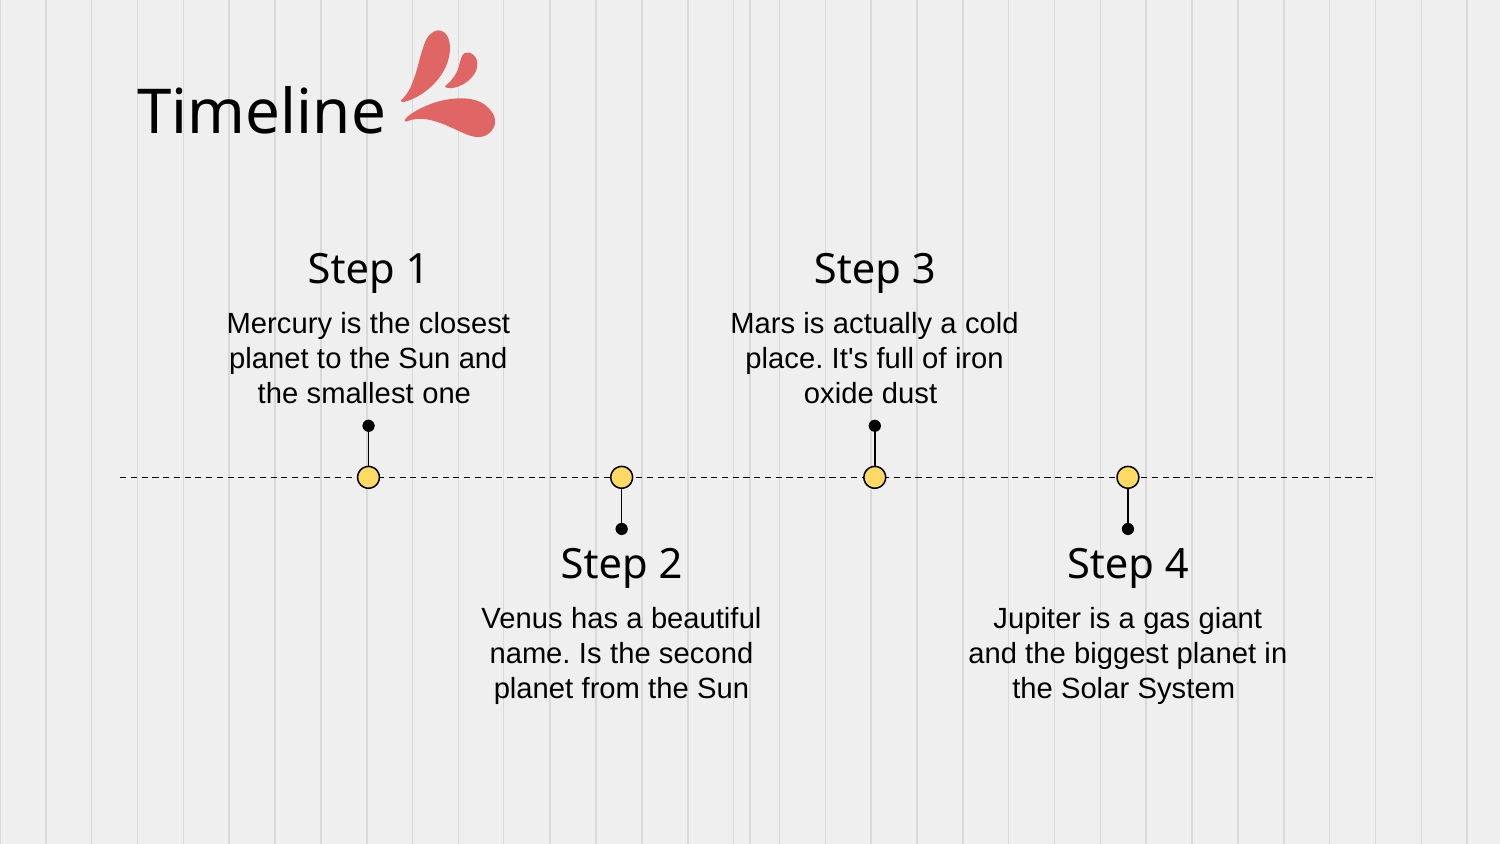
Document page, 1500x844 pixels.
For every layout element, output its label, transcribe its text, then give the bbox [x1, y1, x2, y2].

text_box [360, 485, 377, 489]
text_box [1117, 466, 1139, 476]
text_box Venus has a beautiful name. Is the second planet from the Sun [446, 602, 797, 720]
text_box [401, 30, 451, 102]
text_box [866, 485, 883, 489]
text_box Step 2 [446, 521, 797, 602]
text_box Jupiter is a gas giant and the biggest planet in the Solar System [952, 602, 1303, 720]
text_box Step 4 [952, 521, 1303, 602]
text_box Step 3 [699, 226, 1050, 307]
text_box Mars is actually a cold place. It's full of iron oxide dust [699, 307, 1050, 425]
text_box [357, 467, 380, 476]
text_box Mercury is the closest planet to the Sun and the smallest one [193, 307, 544, 425]
text_box [613, 485, 630, 489]
text_box [1120, 485, 1136, 489]
title Timeline [122, 56, 1383, 151]
text_box [404, 98, 496, 138]
text_box [444, 52, 478, 89]
text_box [610, 466, 633, 476]
text_box Step 1 [193, 226, 544, 307]
text_box [864, 466, 886, 476]
